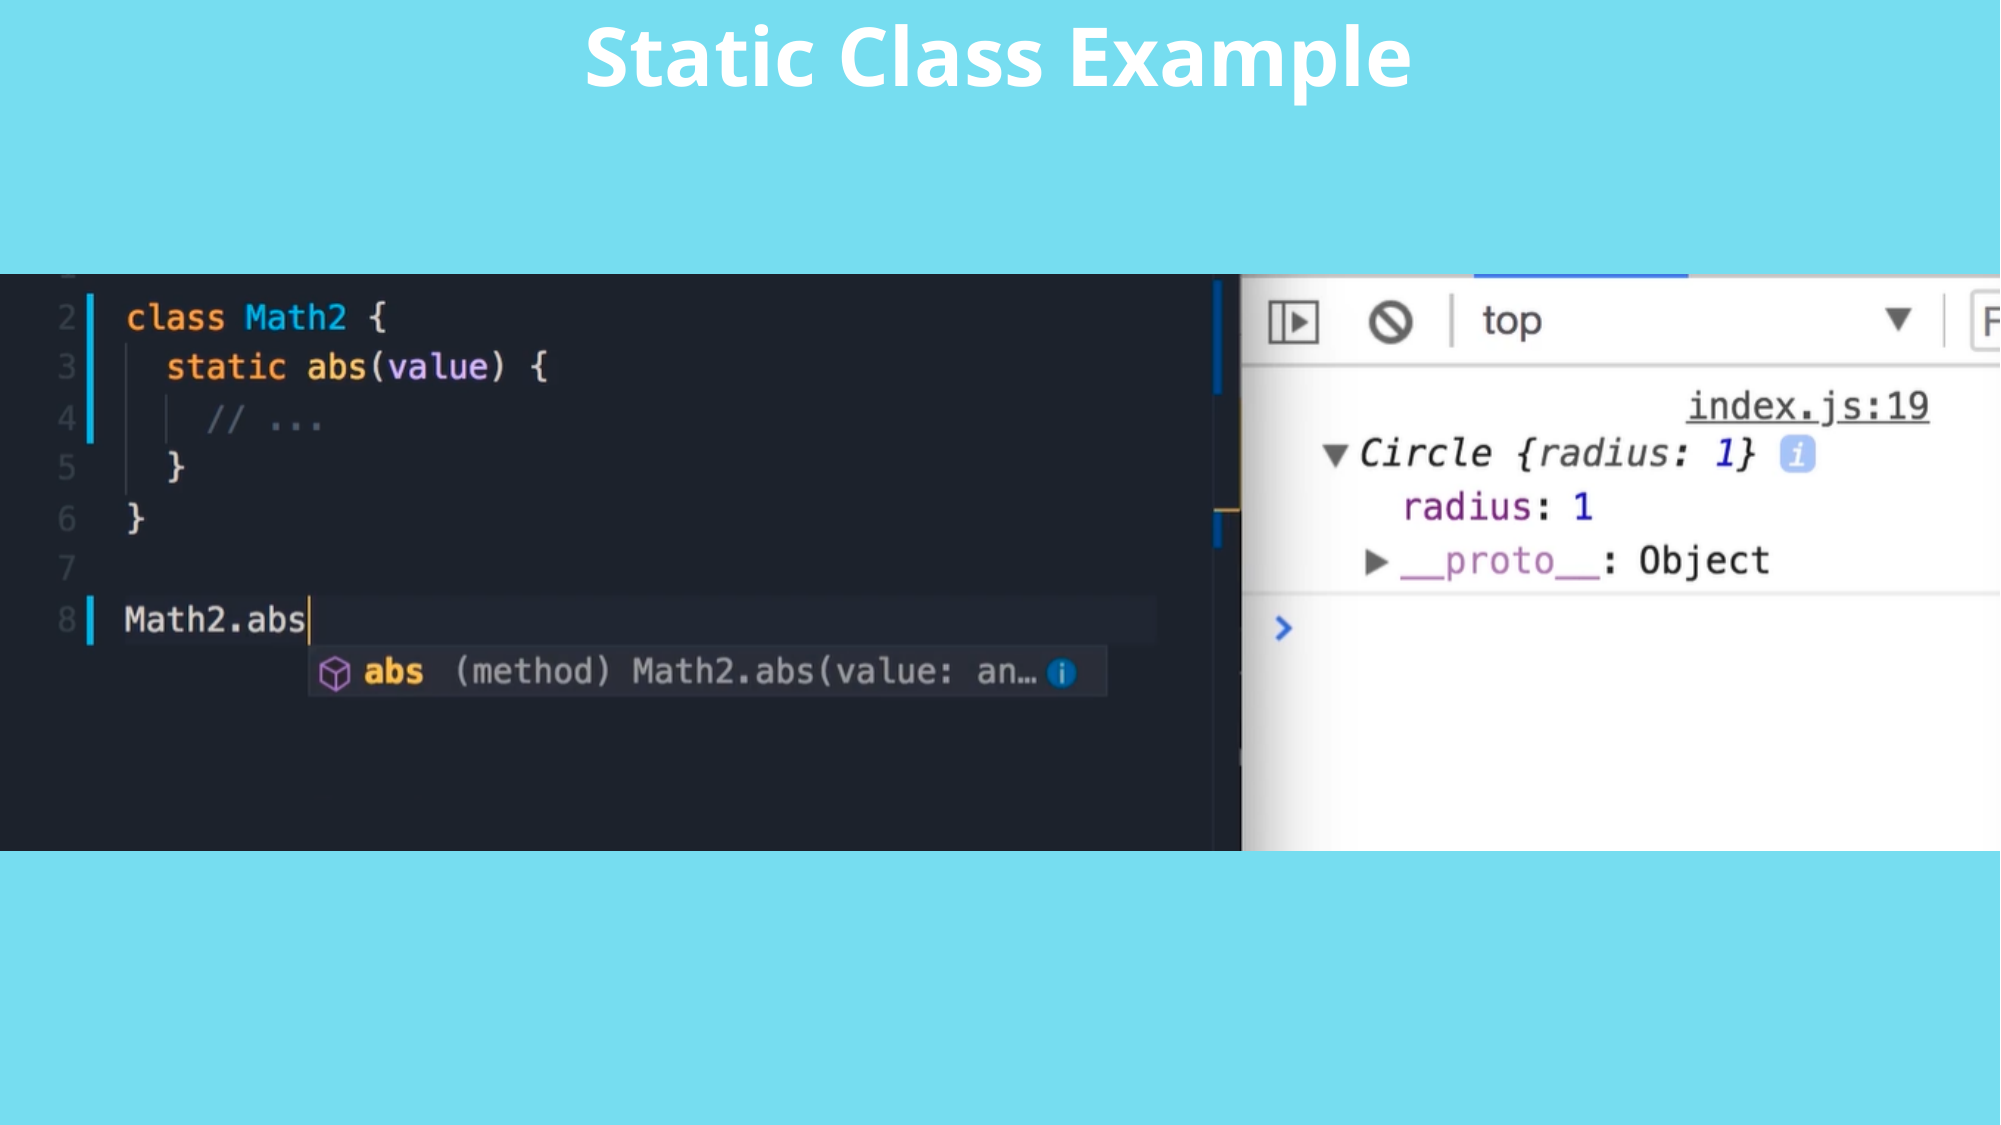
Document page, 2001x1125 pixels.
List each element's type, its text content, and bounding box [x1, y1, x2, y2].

picture [0, 274, 2000, 851]
title Static Class Example [137, 7, 1863, 112]
